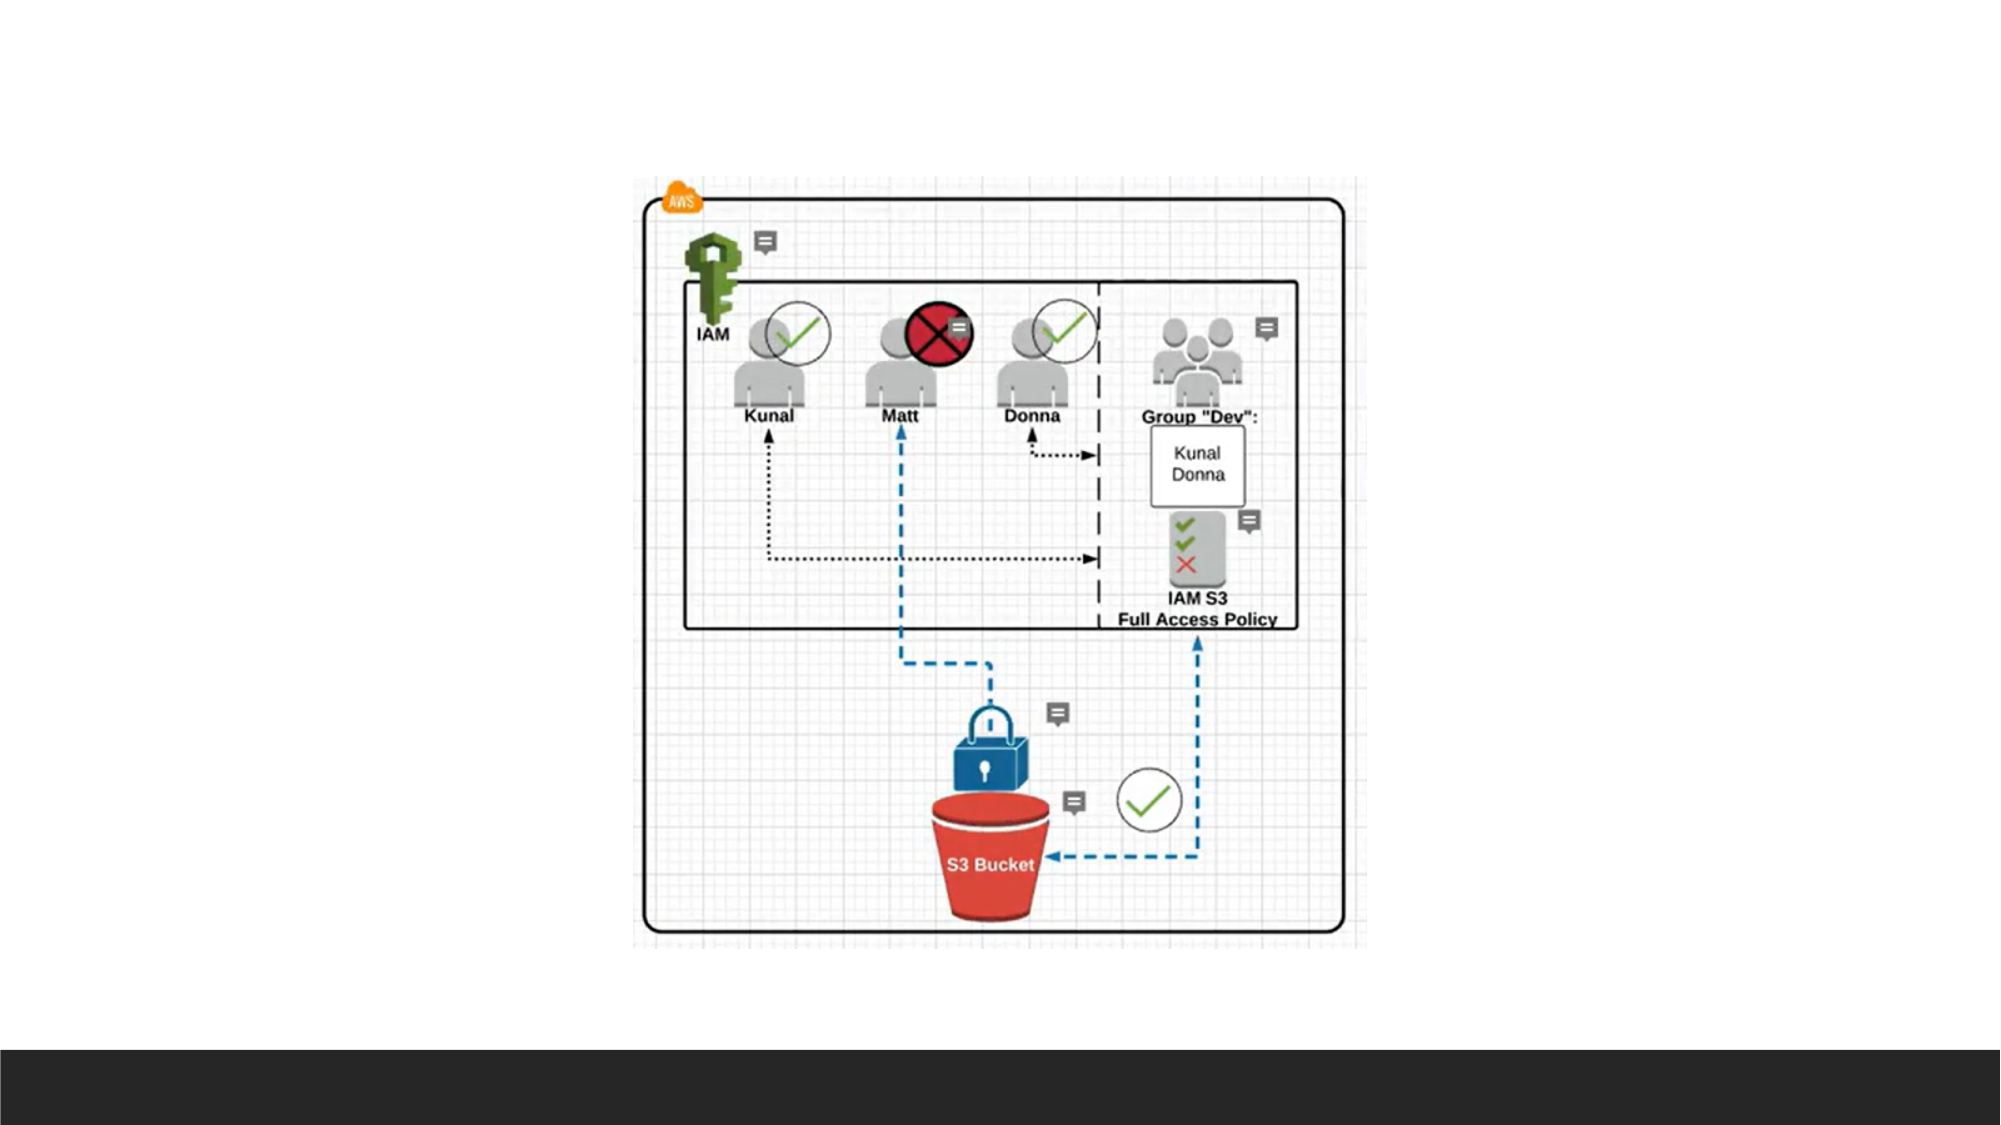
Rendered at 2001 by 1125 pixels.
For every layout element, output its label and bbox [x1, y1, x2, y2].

picture [632, 175, 1368, 950]
